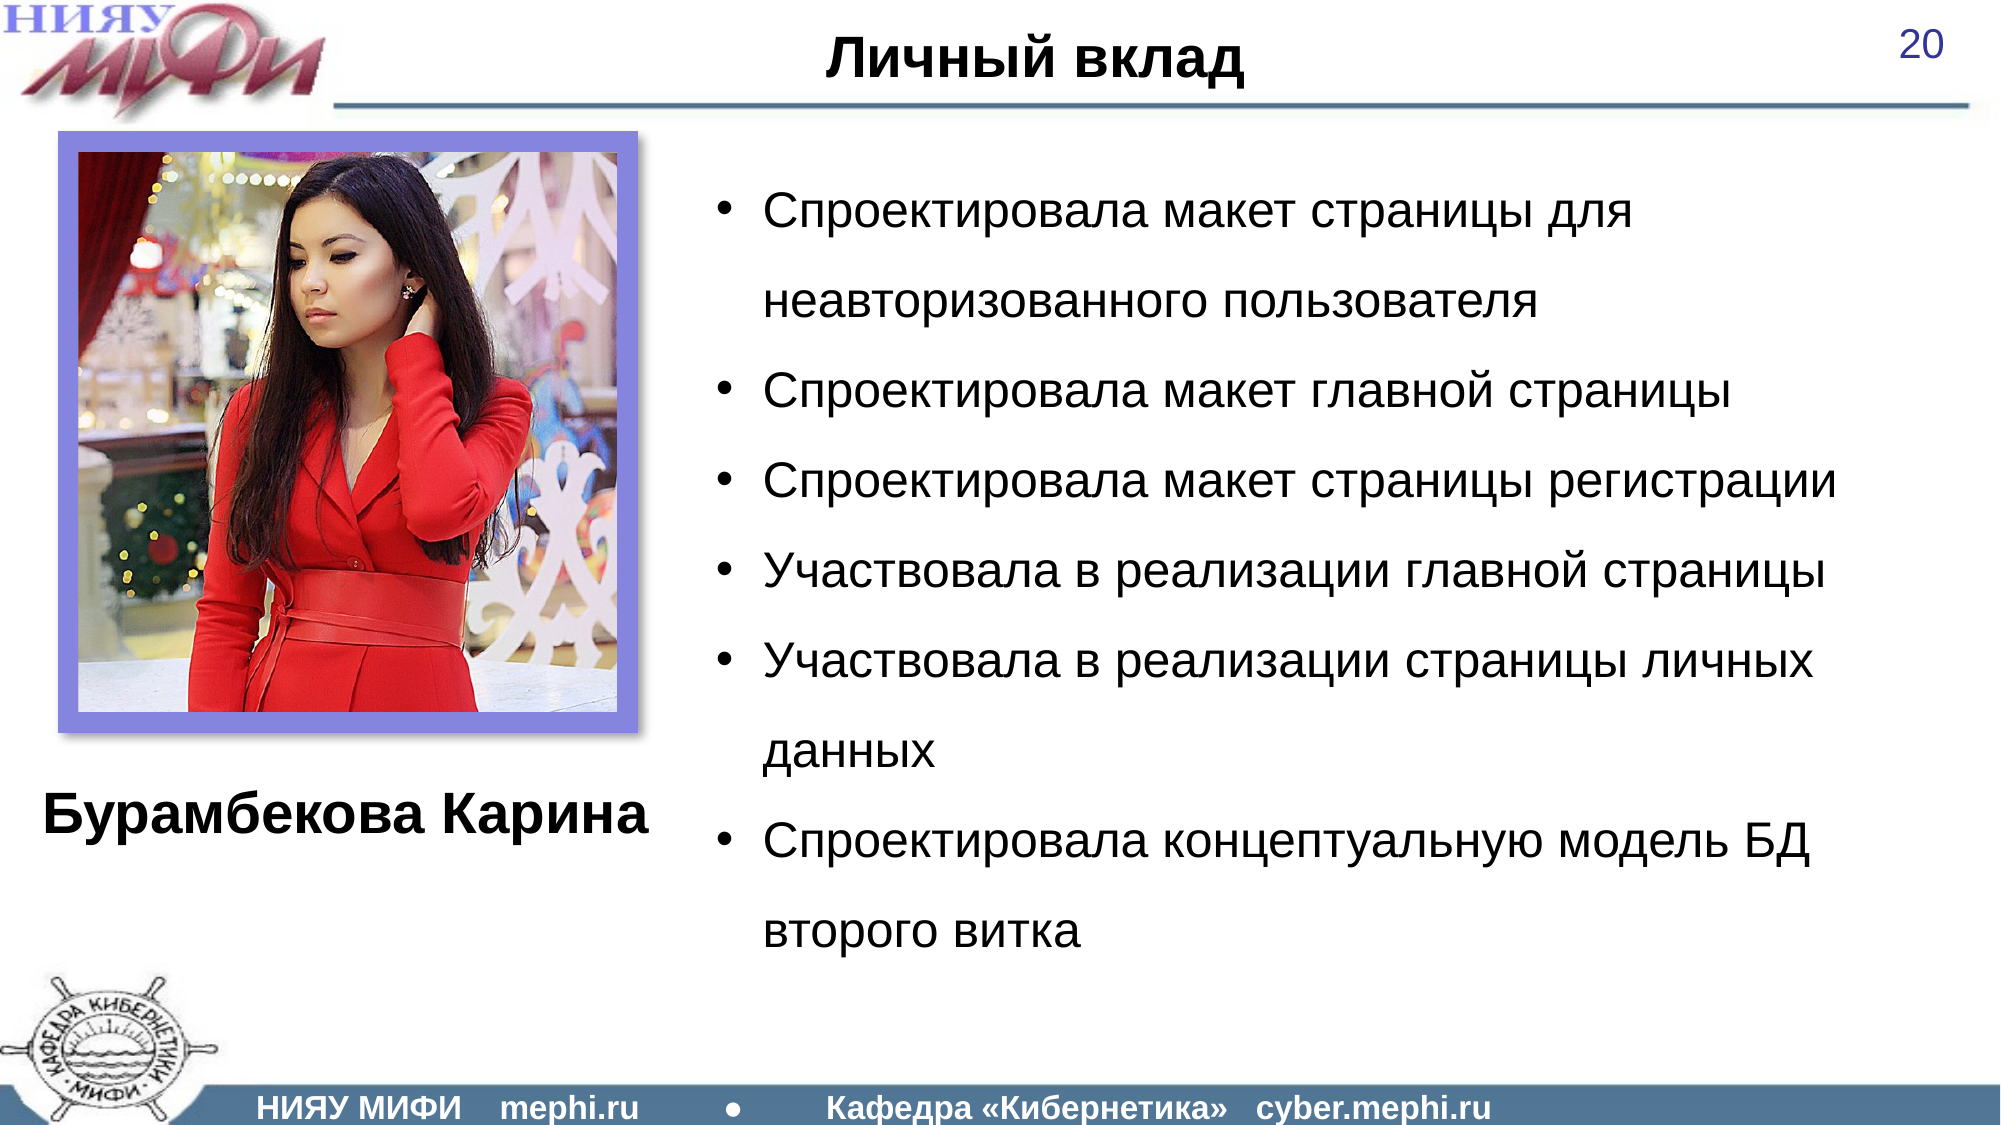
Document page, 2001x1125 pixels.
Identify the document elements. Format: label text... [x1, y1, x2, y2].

text_box Бурамбекова Карина [27, 767, 668, 853]
slide_number 20 [1607, 0, 1960, 75]
picture [1086, 1104, 1093, 1116]
picture [940, 1104, 947, 1116]
picture [871, 1104, 877, 1116]
picture [882, 1104, 888, 1116]
picture [919, 1104, 926, 1116]
title Личный вклад [135, 0, 1936, 127]
text_box Спроектировала макет страницы для неавторизованного пользователя Спроектировала макет главной страницы Спроектировала макет страницы регистрации Участвовала в реализации главной страницы Участвовала в реализации страницы личных данных Спроектировала концептуальную модель БД второго витка [701, 140, 1936, 966]
picture [916, 1119, 929, 1125]
picture [1406, 1104, 1413, 1116]
picture [0, 0, 2001, 1125]
picture [554, 1104, 561, 1116]
